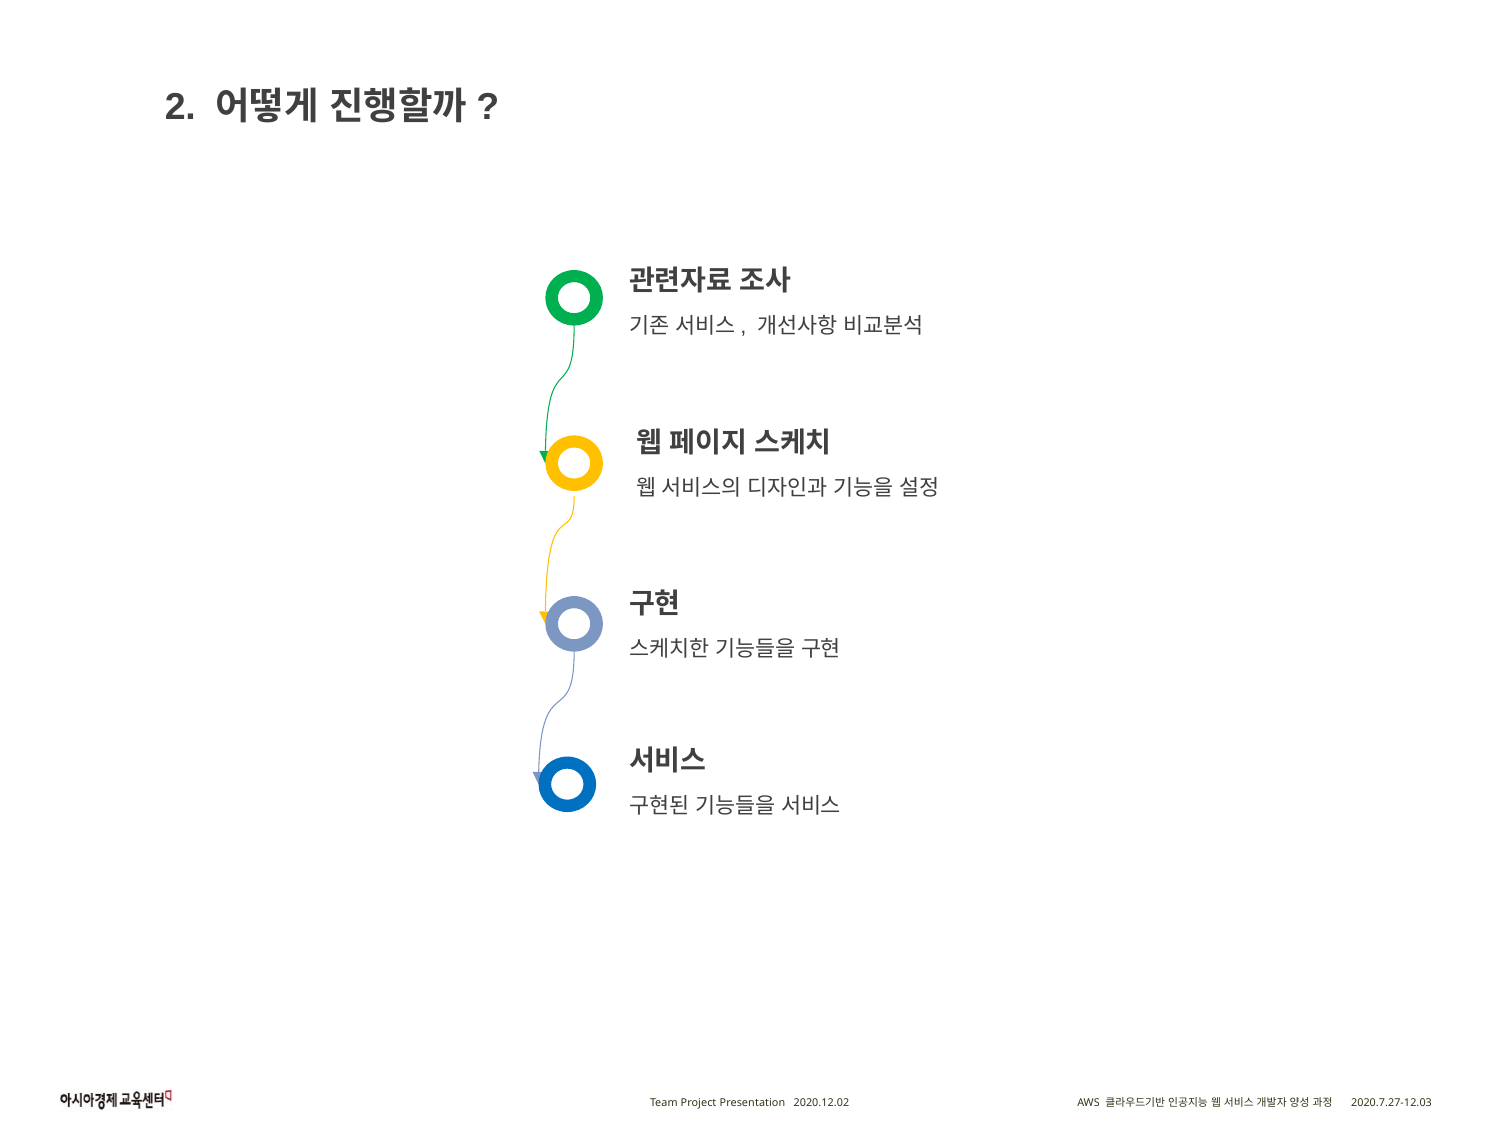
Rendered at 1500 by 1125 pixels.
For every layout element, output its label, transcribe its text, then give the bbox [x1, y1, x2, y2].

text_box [538, 651, 575, 735]
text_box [545, 417, 1070, 509]
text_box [545, 348, 575, 417]
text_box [538, 735, 1064, 827]
text_box 2. 어떻게 진행할까? [0, 51, 1500, 134]
picture [59, 1088, 174, 1112]
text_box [545, 578, 1064, 670]
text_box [545, 509, 575, 578]
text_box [545, 254, 1064, 348]
